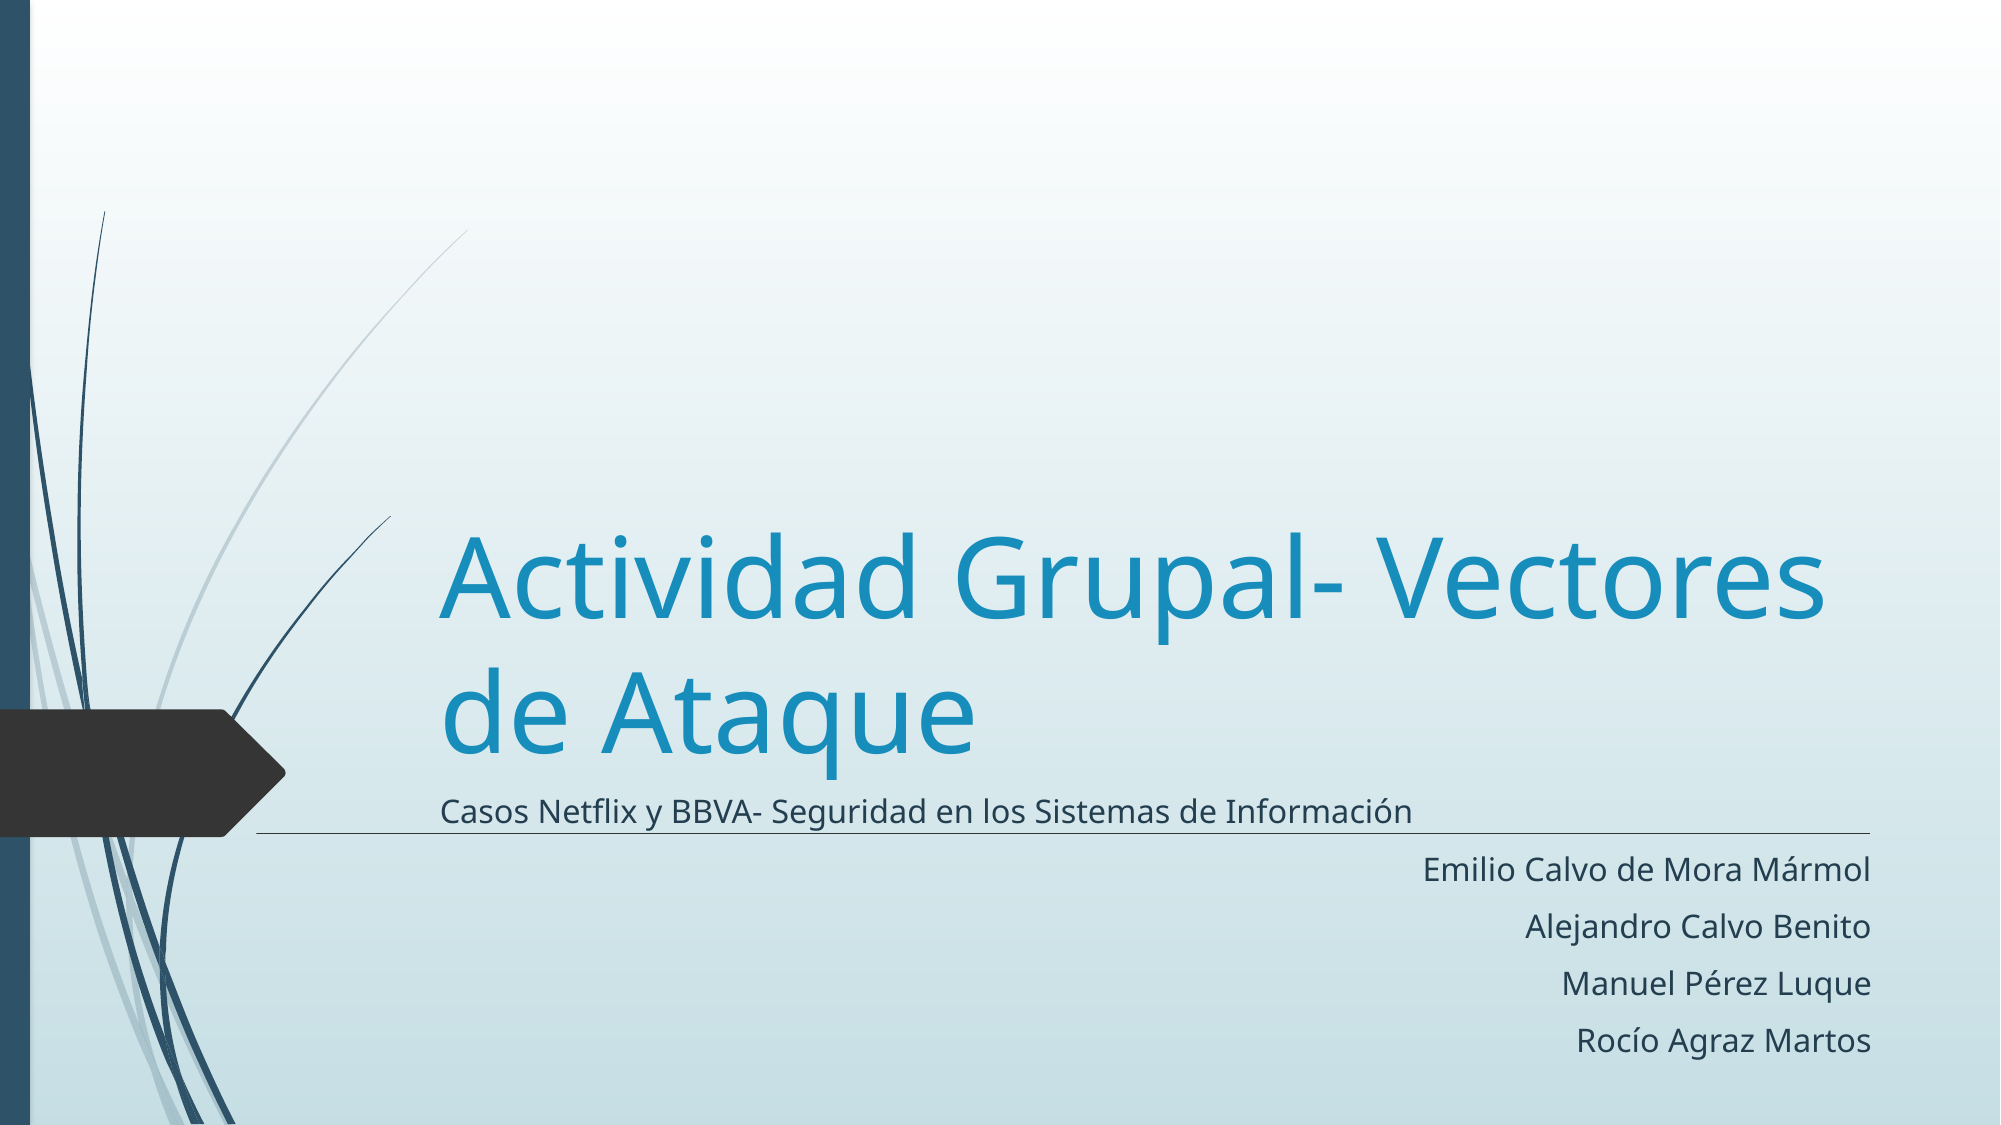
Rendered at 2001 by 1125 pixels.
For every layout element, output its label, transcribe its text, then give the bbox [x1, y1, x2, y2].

title Actividad Grupal- Vectores de Ataque [424, 412, 1888, 783]
subtitle Casos Netflix y BBVA- Seguridad en los Sistemas de Información Emilio Calvo de Mora Mármol Alejandro Calvo Benito Manuel Pérez Luque Rocío Agraz Martos [424, 783, 1888, 1067]
